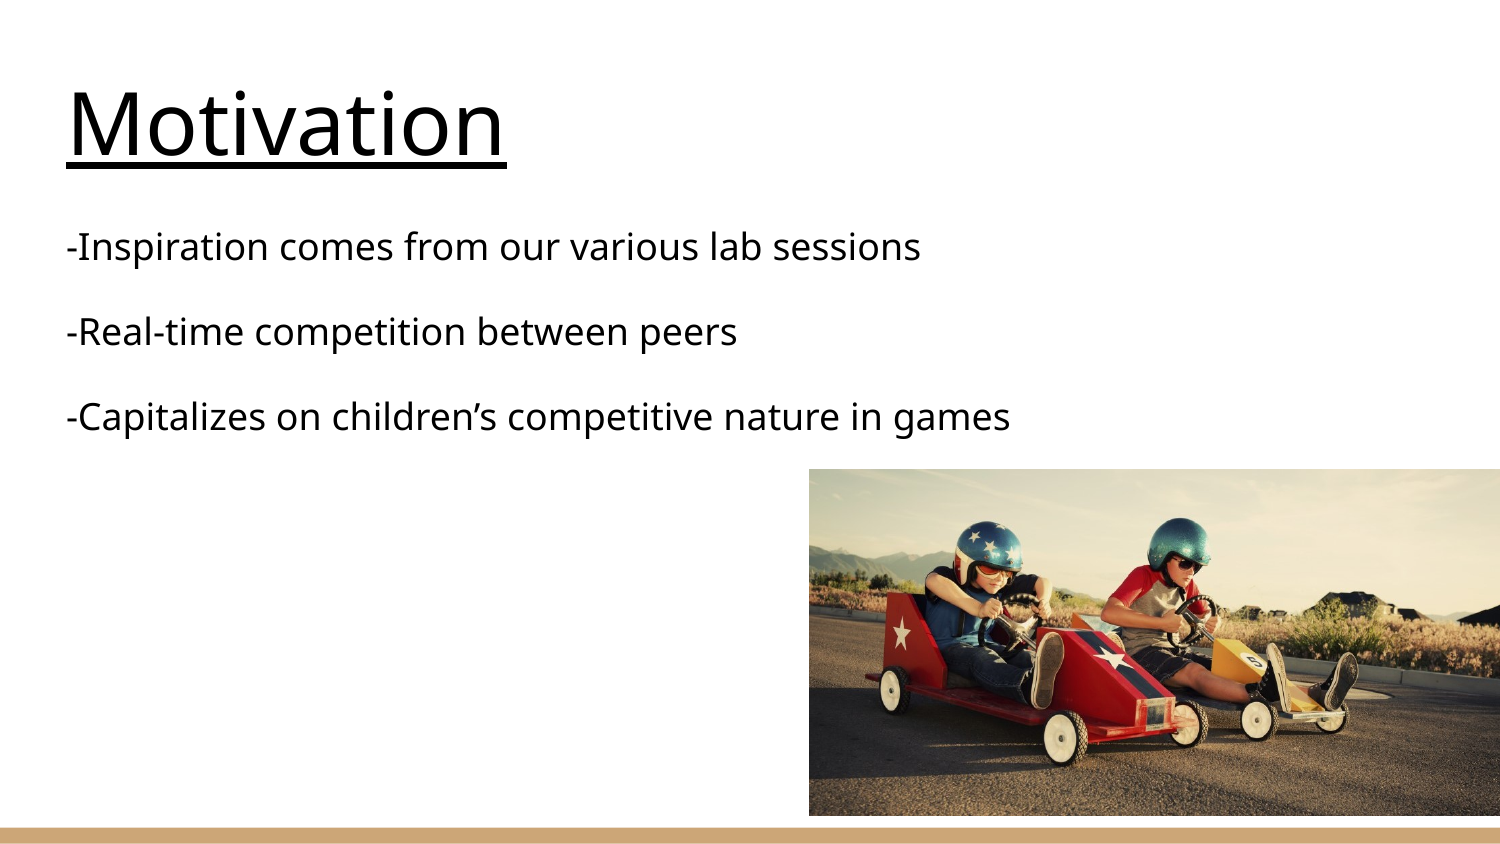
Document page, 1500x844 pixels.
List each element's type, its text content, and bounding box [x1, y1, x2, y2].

picture [809, 468, 1500, 816]
list -Inspiration comes from our various lab sessions -Real-time competition between peers -Capitalizes on children’s competitive nature in games [51, 200, 1449, 752]
title Motivation [51, 51, 1449, 189]
